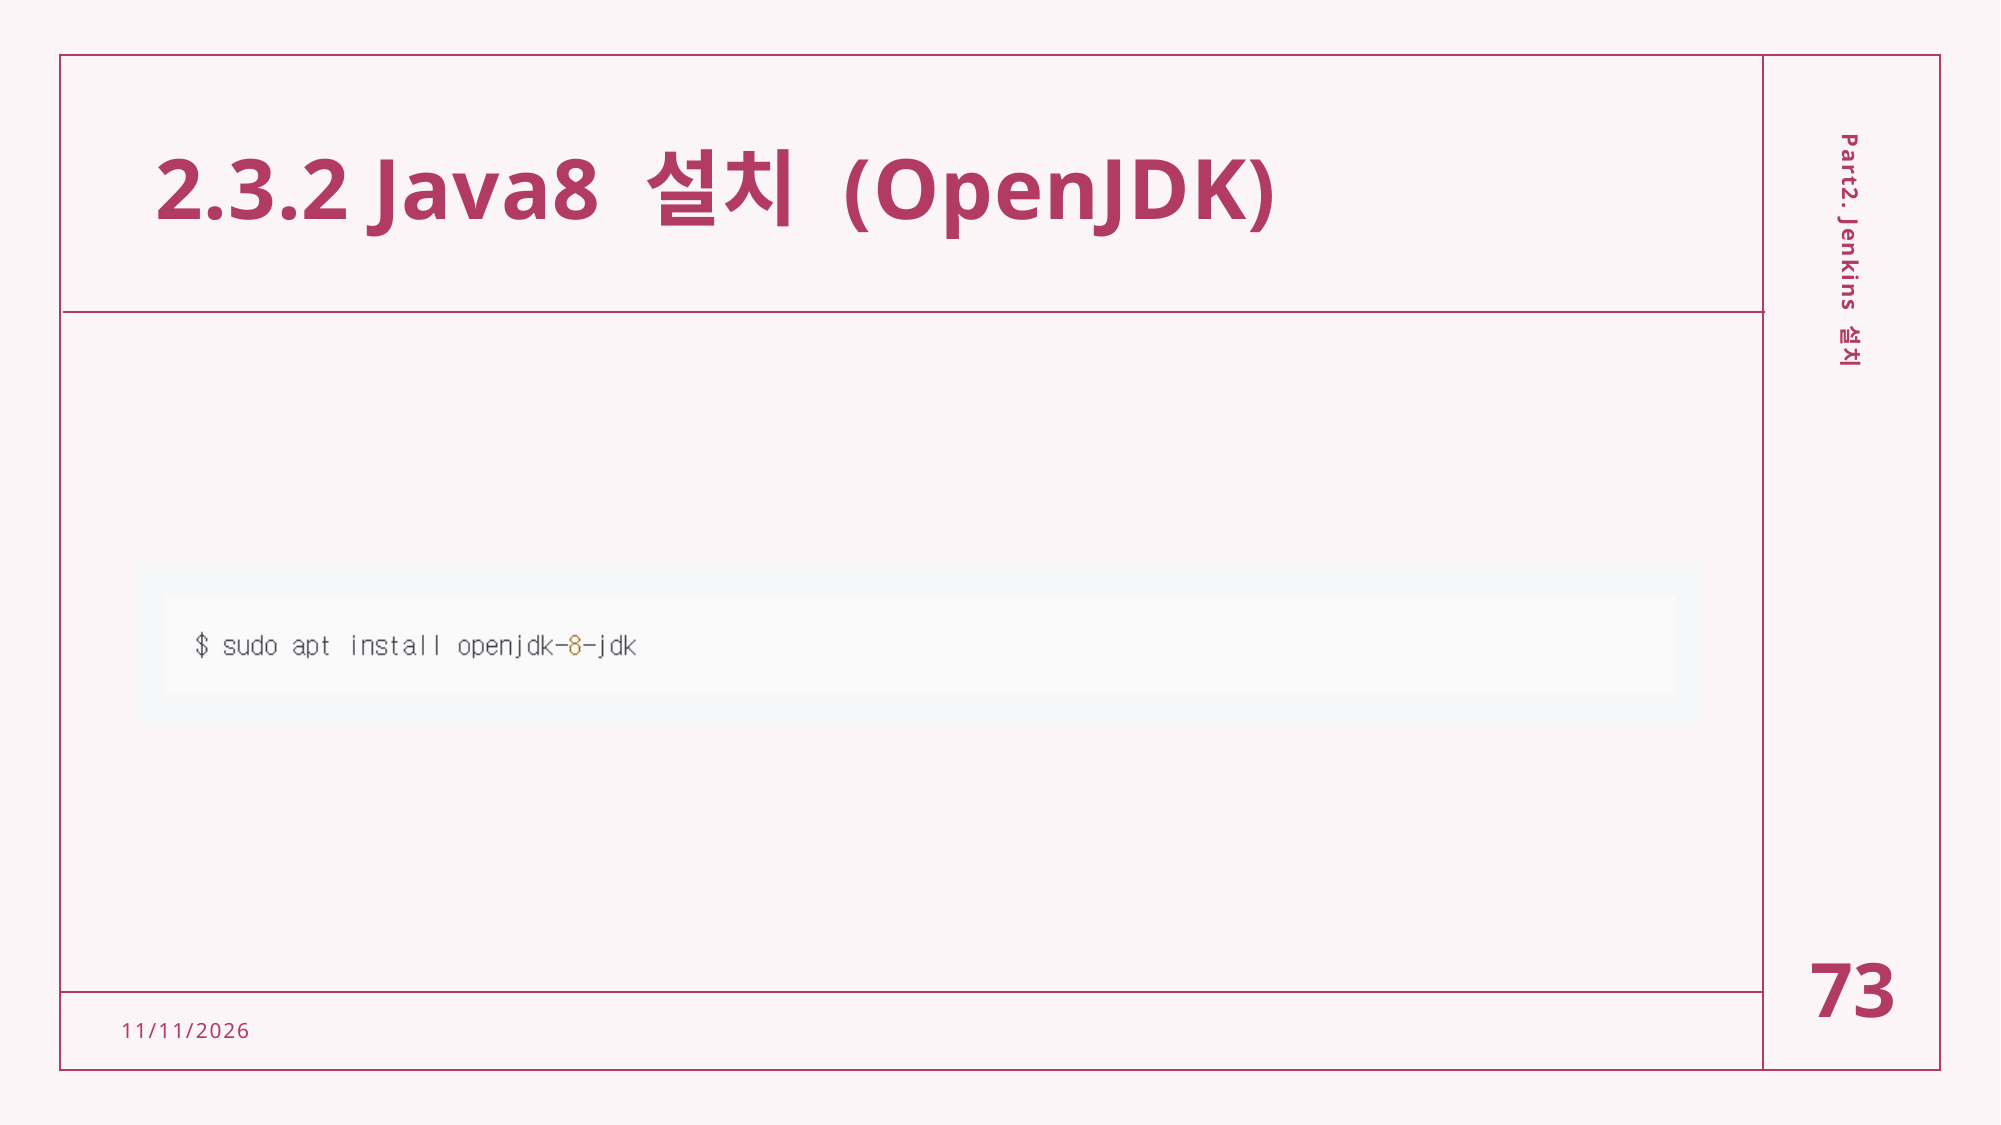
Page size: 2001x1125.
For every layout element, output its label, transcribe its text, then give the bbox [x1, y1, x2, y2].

slide_number 73 [1775, 930, 1932, 1055]
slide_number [103, 1007, 621, 1055]
title 2.3.2 Java8 설치 (OpenJDK) [137, 89, 1701, 294]
footer Part2. Jenkins 설치 [1822, 115, 1883, 791]
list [137, 566, 1701, 723]
